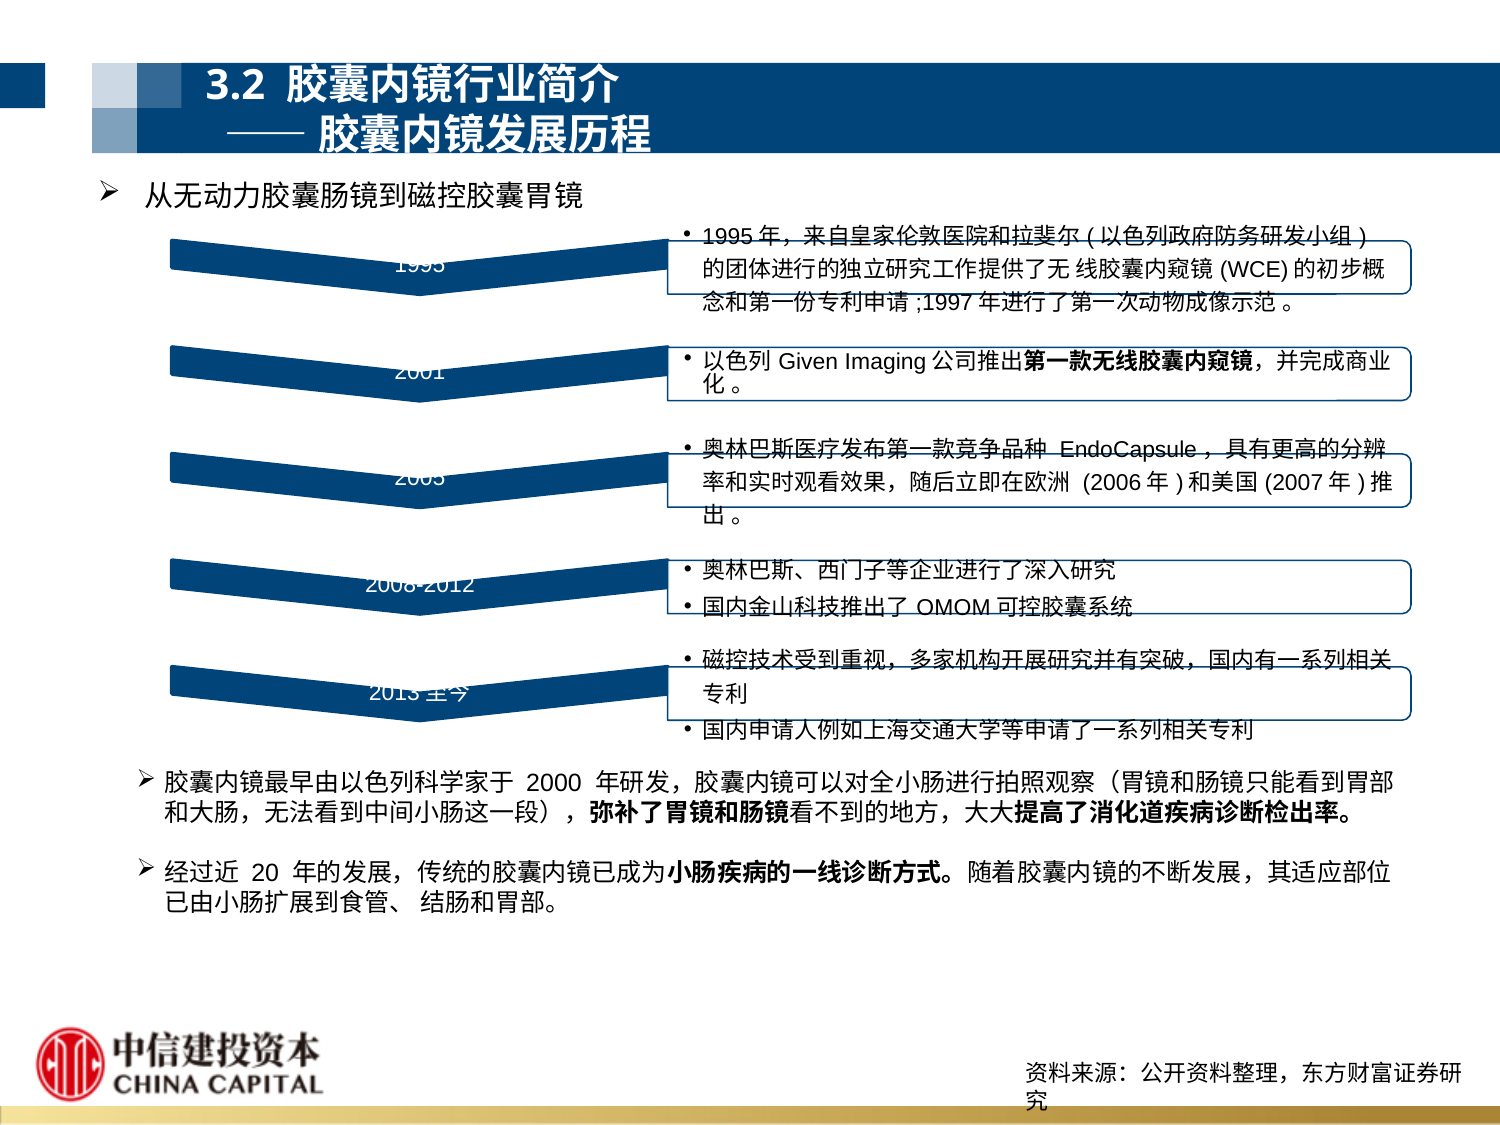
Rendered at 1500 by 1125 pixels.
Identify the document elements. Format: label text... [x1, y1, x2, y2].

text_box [171, 240, 1412, 721]
text_box 资料来源：公开资料整理，东方财富证券研究 [1011, 1051, 1500, 1122]
text_box 胶囊内镜最早由以色列科学家于 2000 年研发，胶囊内镜可以对全小肠进行拍照观察（胃镜和肠镜只能看到胃部和大肠，无法看到中间小肠这一段），弥补了胃镜和肠镜看不到的地方，大大提高了消化道疾病诊断检出率。 经过近 20 年的发展，传统的胶囊内镜已成为小肠疾病的一线诊断方式。随着胶囊内镜的不断发展，其适应部位已由小肠扩展到食管、 结肠和胃部。 [121, 758, 1415, 924]
picture [0, 1004, 1500, 1125]
text_box 3.2 胶囊内镜行业简介 ——胶囊内镜发展历程 [192, 51, 1489, 165]
text_box 从无动力胶囊肠镜到磁控胶囊胃镜 [83, 169, 1234, 220]
